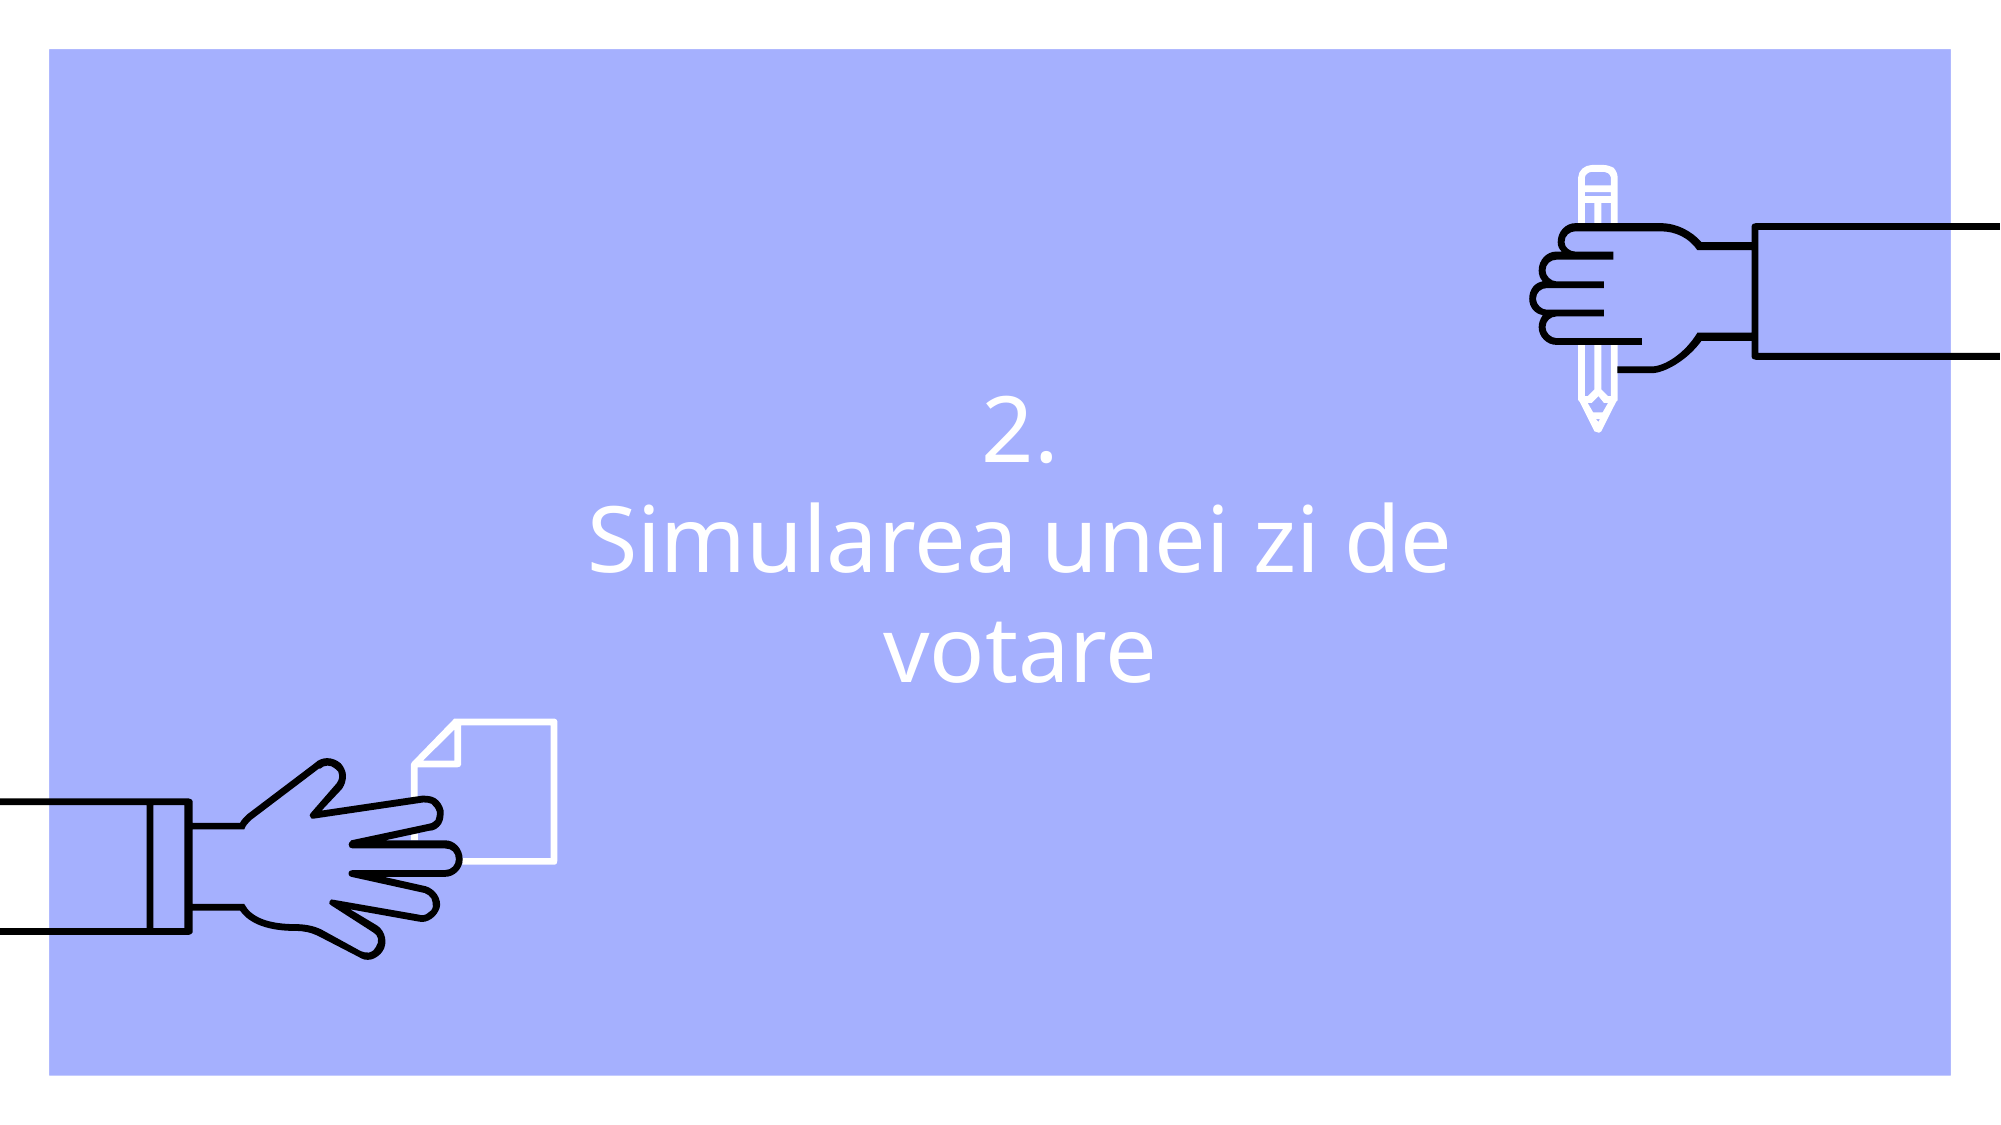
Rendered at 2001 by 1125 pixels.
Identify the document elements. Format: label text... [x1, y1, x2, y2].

title 2. Simularea unei zi de votare [498, 107, 1543, 722]
